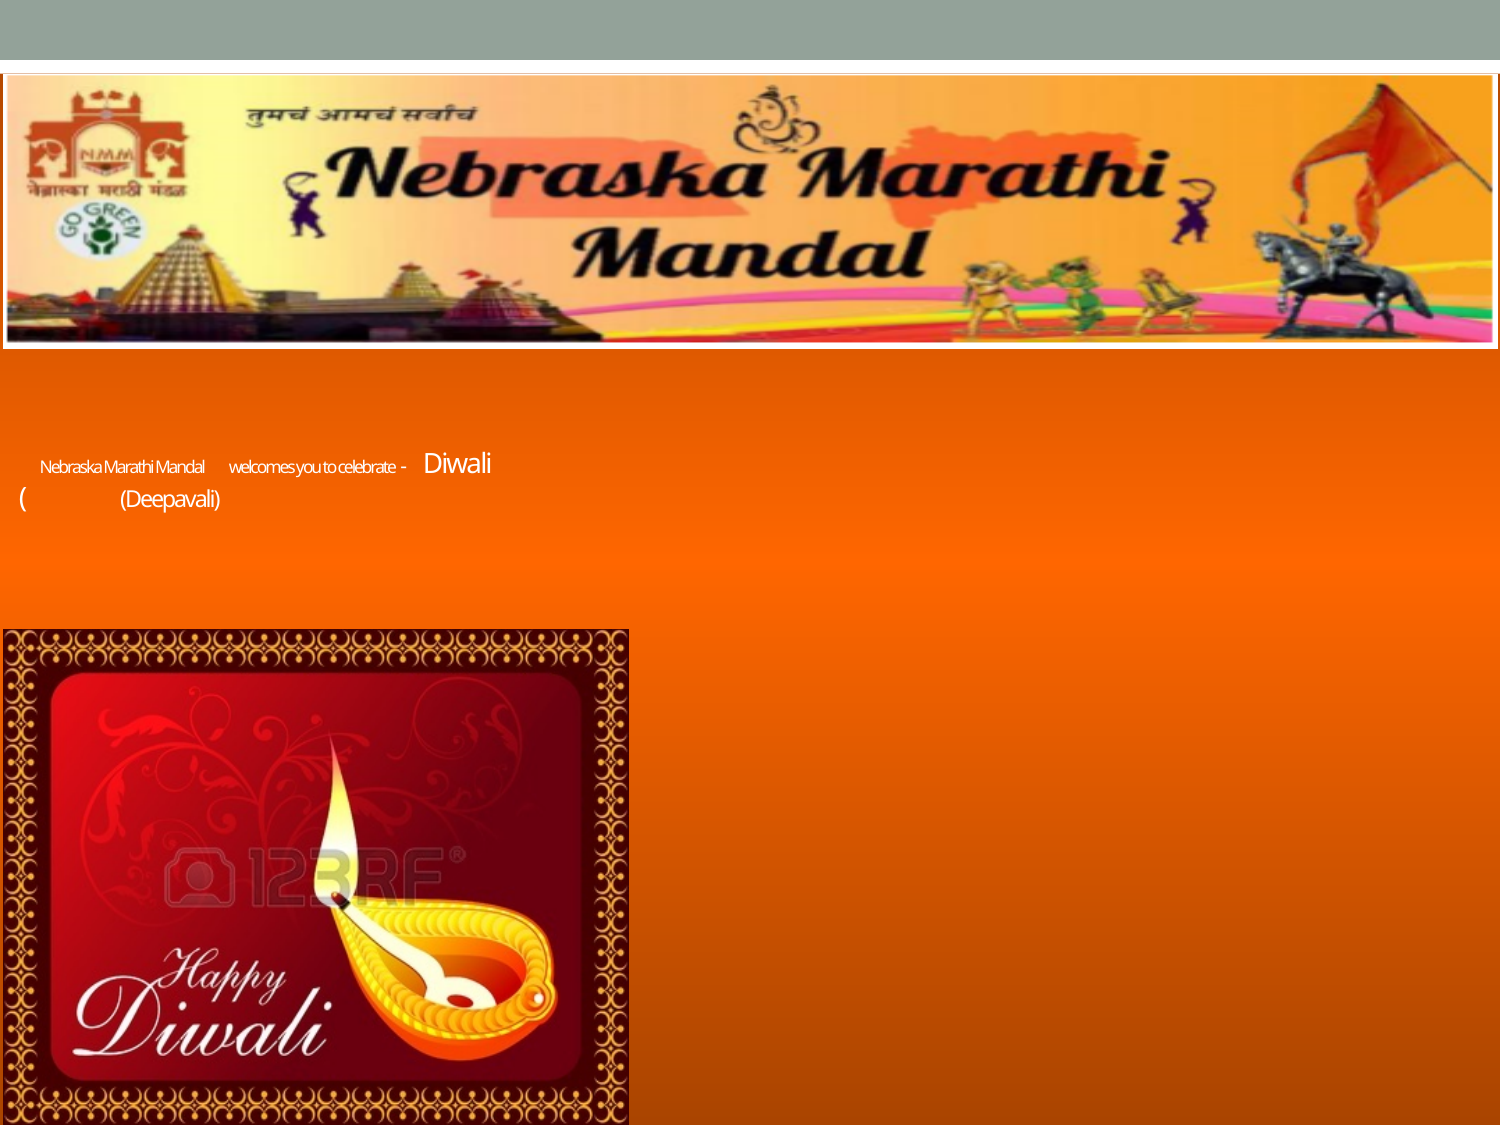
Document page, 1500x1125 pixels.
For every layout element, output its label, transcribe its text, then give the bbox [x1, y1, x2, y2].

title Nebraska Marathi Mandal welcomes you to celebrate - Diwali ( (Deepavali) [3, 355, 1500, 525]
picture [3, 74, 1498, 349]
picture [3, 629, 629, 1125]
